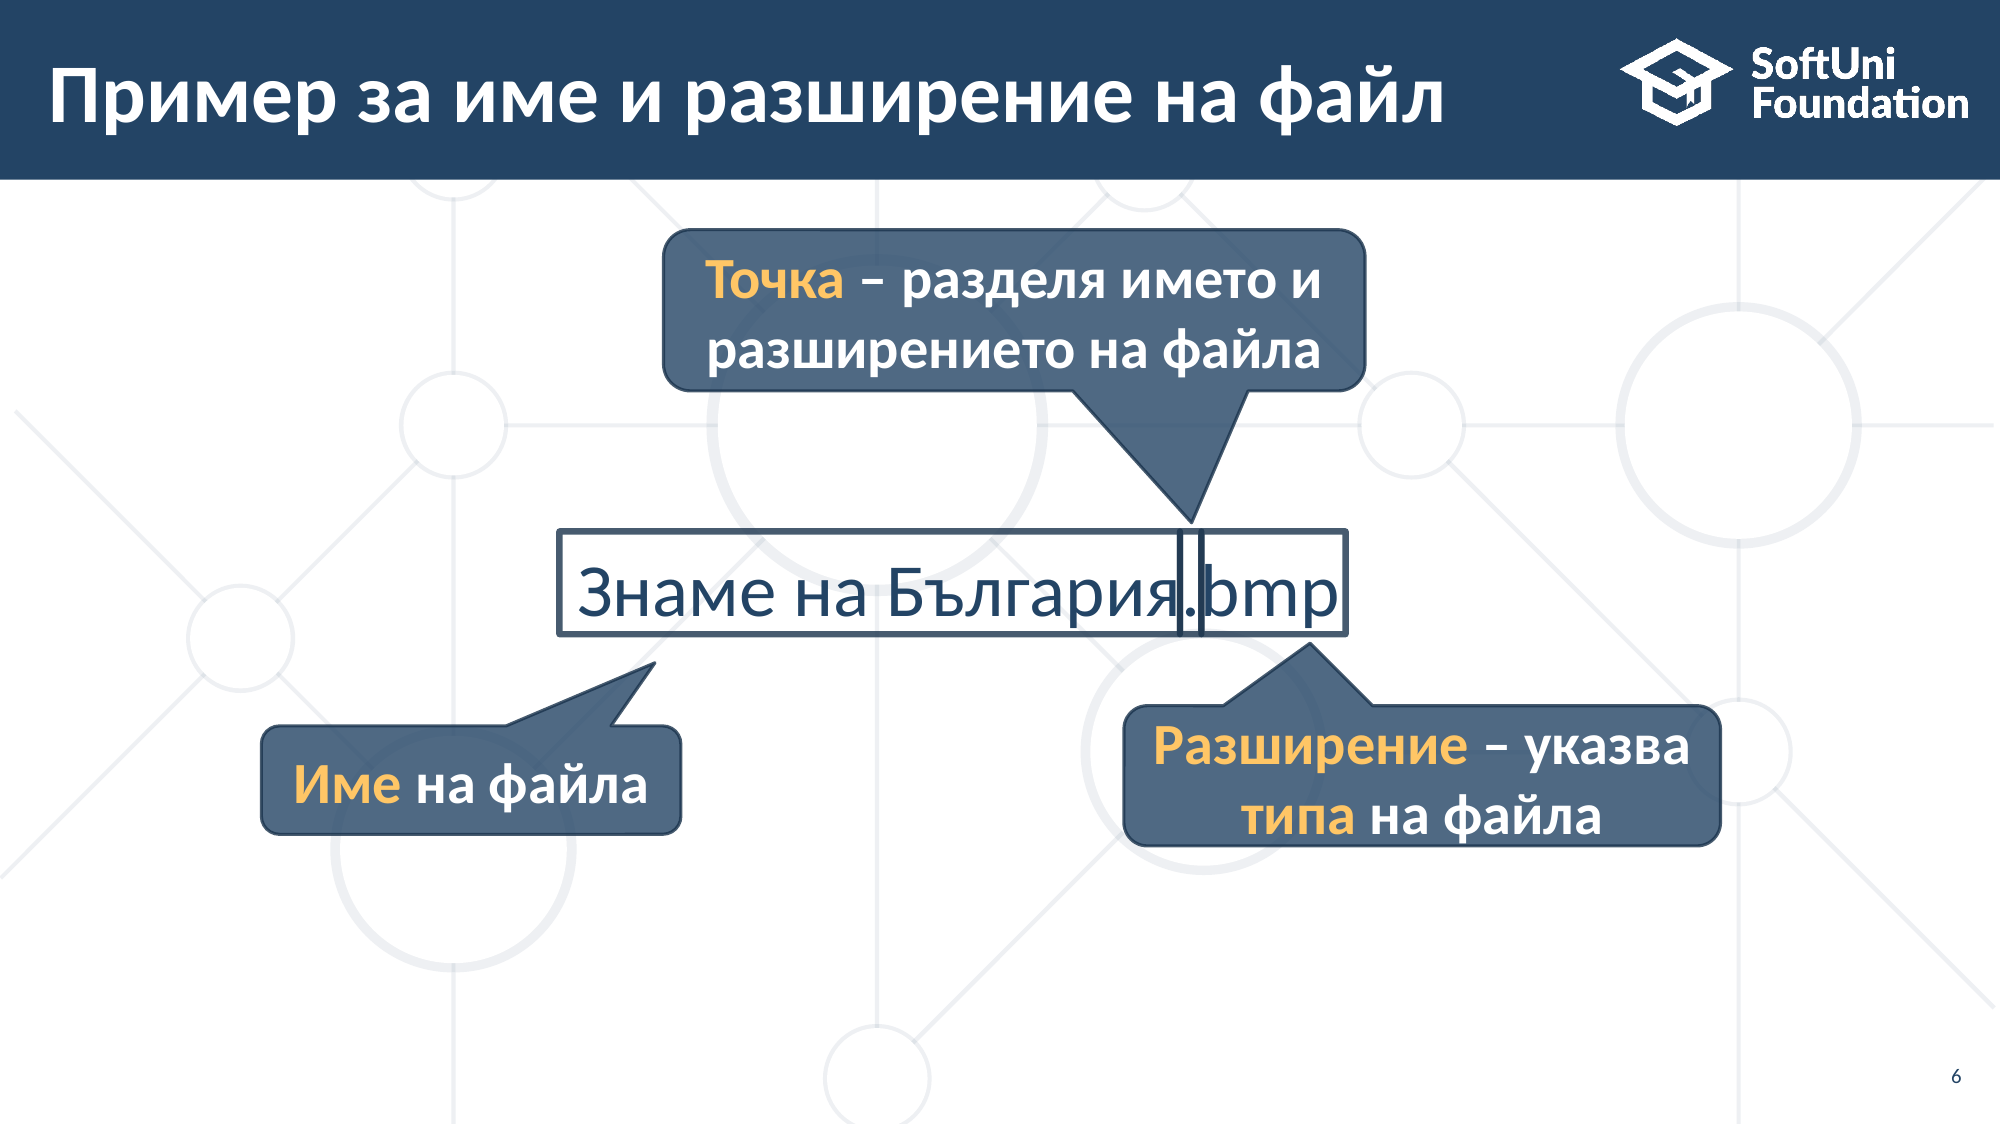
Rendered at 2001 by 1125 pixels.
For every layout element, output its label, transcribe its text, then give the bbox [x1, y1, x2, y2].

slide_number 6 [1897, 1049, 1968, 1101]
picture [1619, 38, 1968, 126]
title Пример за име и разширение на файл [31, 16, 1591, 162]
text_box [1199, 529, 1348, 636]
text_box Име на файла [259, 660, 684, 837]
text_box Точка – разделя името и разширението на файла [661, 227, 1368, 525]
text_box Разширение – указва типа на файла [1121, 641, 1723, 849]
text_box [557, 529, 1178, 636]
list Знаме на България.bmp [559, 513, 1366, 622]
text_box [1178, 529, 1199, 636]
